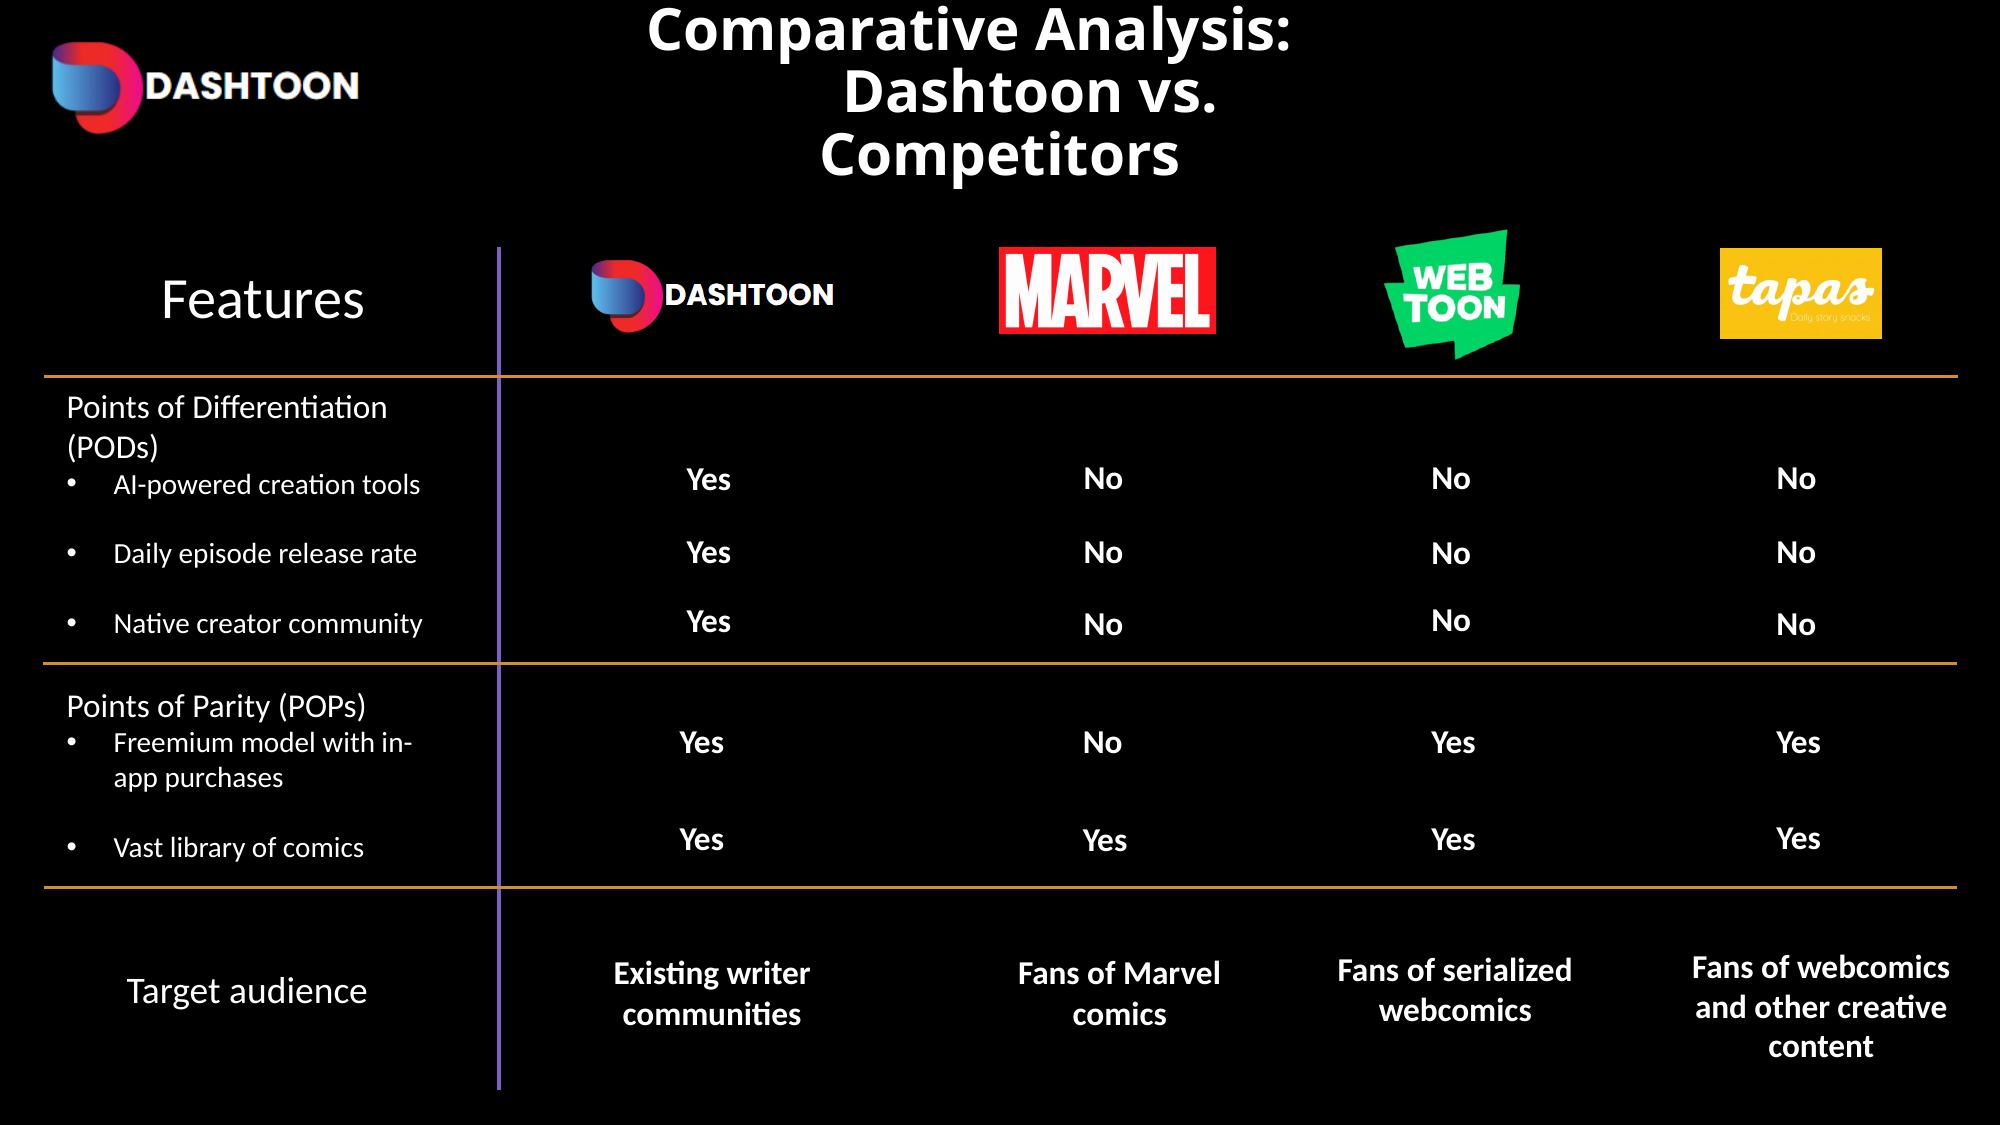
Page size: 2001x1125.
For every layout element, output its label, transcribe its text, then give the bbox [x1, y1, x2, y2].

text_box Points of Differentiation (PODs) AI-powered creation tools Daily episode release rate Native creator community [51, 377, 478, 648]
text_box Yes [664, 810, 743, 865]
text_box Yes [1416, 712, 1494, 768]
picture [17, 27, 372, 137]
text_box Yes [664, 712, 743, 768]
text_box Yes [1416, 810, 1494, 865]
text_box Yes [1761, 712, 1840, 768]
text_box Points of Parity (POPs) Freemium model with in-app purchases Vast library of comics [51, 676, 464, 871]
text_box Target audience [111, 958, 489, 1018]
text_box No [1068, 712, 1146, 768]
text_box No [1761, 449, 1840, 505]
text_box Yes [1068, 810, 1146, 866]
text_box Yes [671, 449, 750, 505]
text_box No [1416, 590, 1494, 646]
text_box No [1068, 523, 1147, 578]
text_box Fans of Marvel comics [976, 944, 1264, 1039]
text_box No [1416, 523, 1494, 579]
text_box Existing writer communities [581, 944, 843, 1039]
text_box Fans of serialized webcomics [1319, 940, 1592, 1036]
text_box Features [147, 253, 386, 338]
text_box No [1416, 449, 1494, 505]
title Comparative Analysis: Dashtoon vs. Competitors [630, 0, 1370, 196]
text_box Fans of webcomics and other creative content [1669, 937, 1973, 1072]
text_box No [1068, 449, 1147, 505]
picture [564, 248, 843, 334]
text_box Yes [671, 523, 750, 578]
picture [999, 247, 1216, 334]
text_box Yes [1761, 809, 1840, 864]
picture [1369, 204, 1542, 376]
picture [1720, 248, 1882, 339]
text_box No [1761, 522, 1840, 578]
text_box No [1068, 594, 1147, 650]
text_box No [1761, 594, 1840, 650]
text_box Yes [671, 591, 750, 647]
